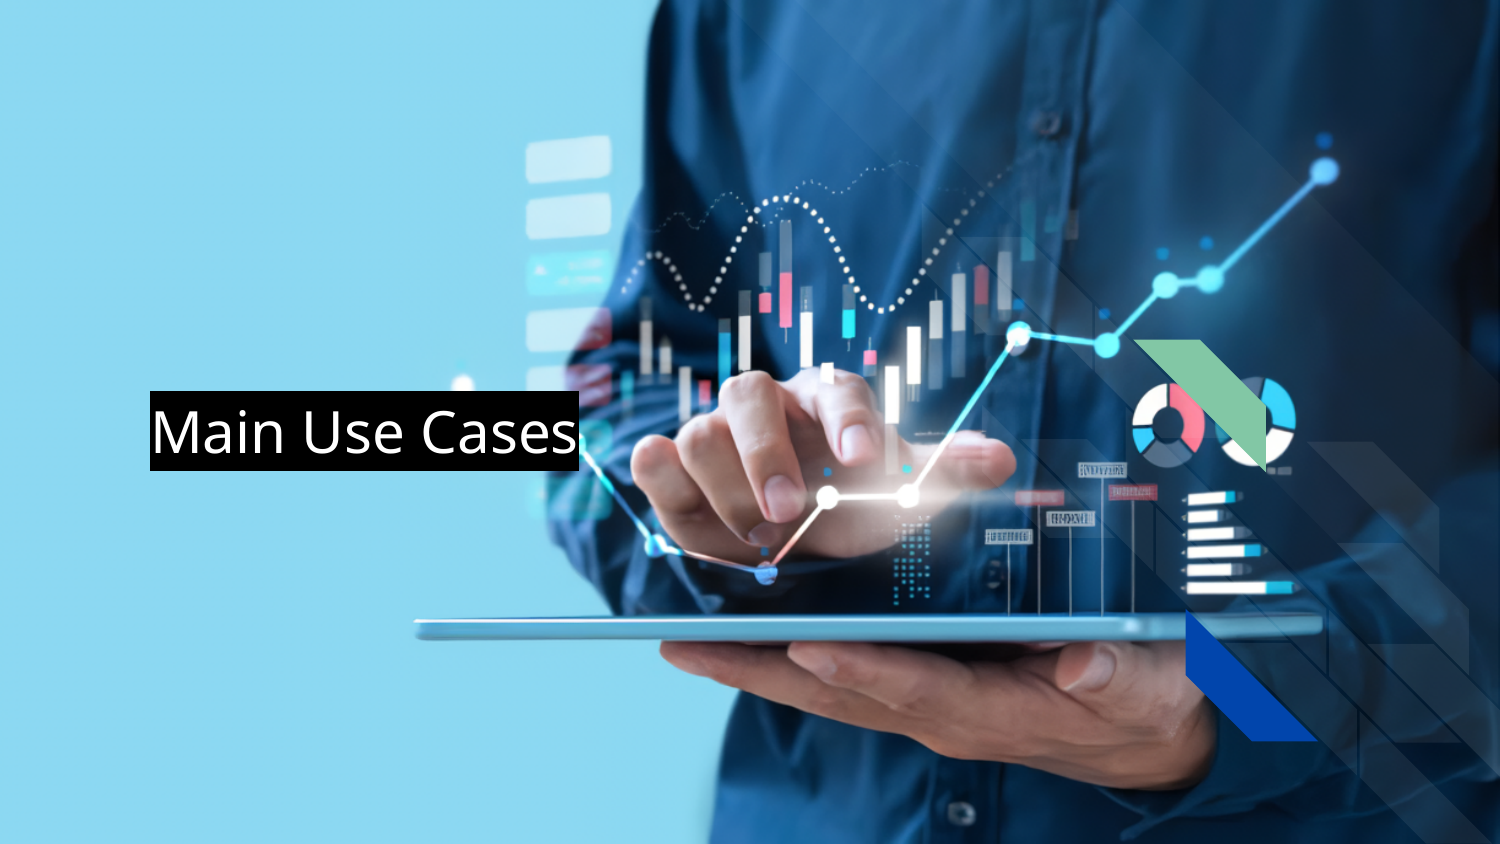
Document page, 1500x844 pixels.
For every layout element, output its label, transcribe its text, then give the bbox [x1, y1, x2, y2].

picture [0, 0, 1500, 844]
title Main Use Cases [135, 336, 888, 526]
